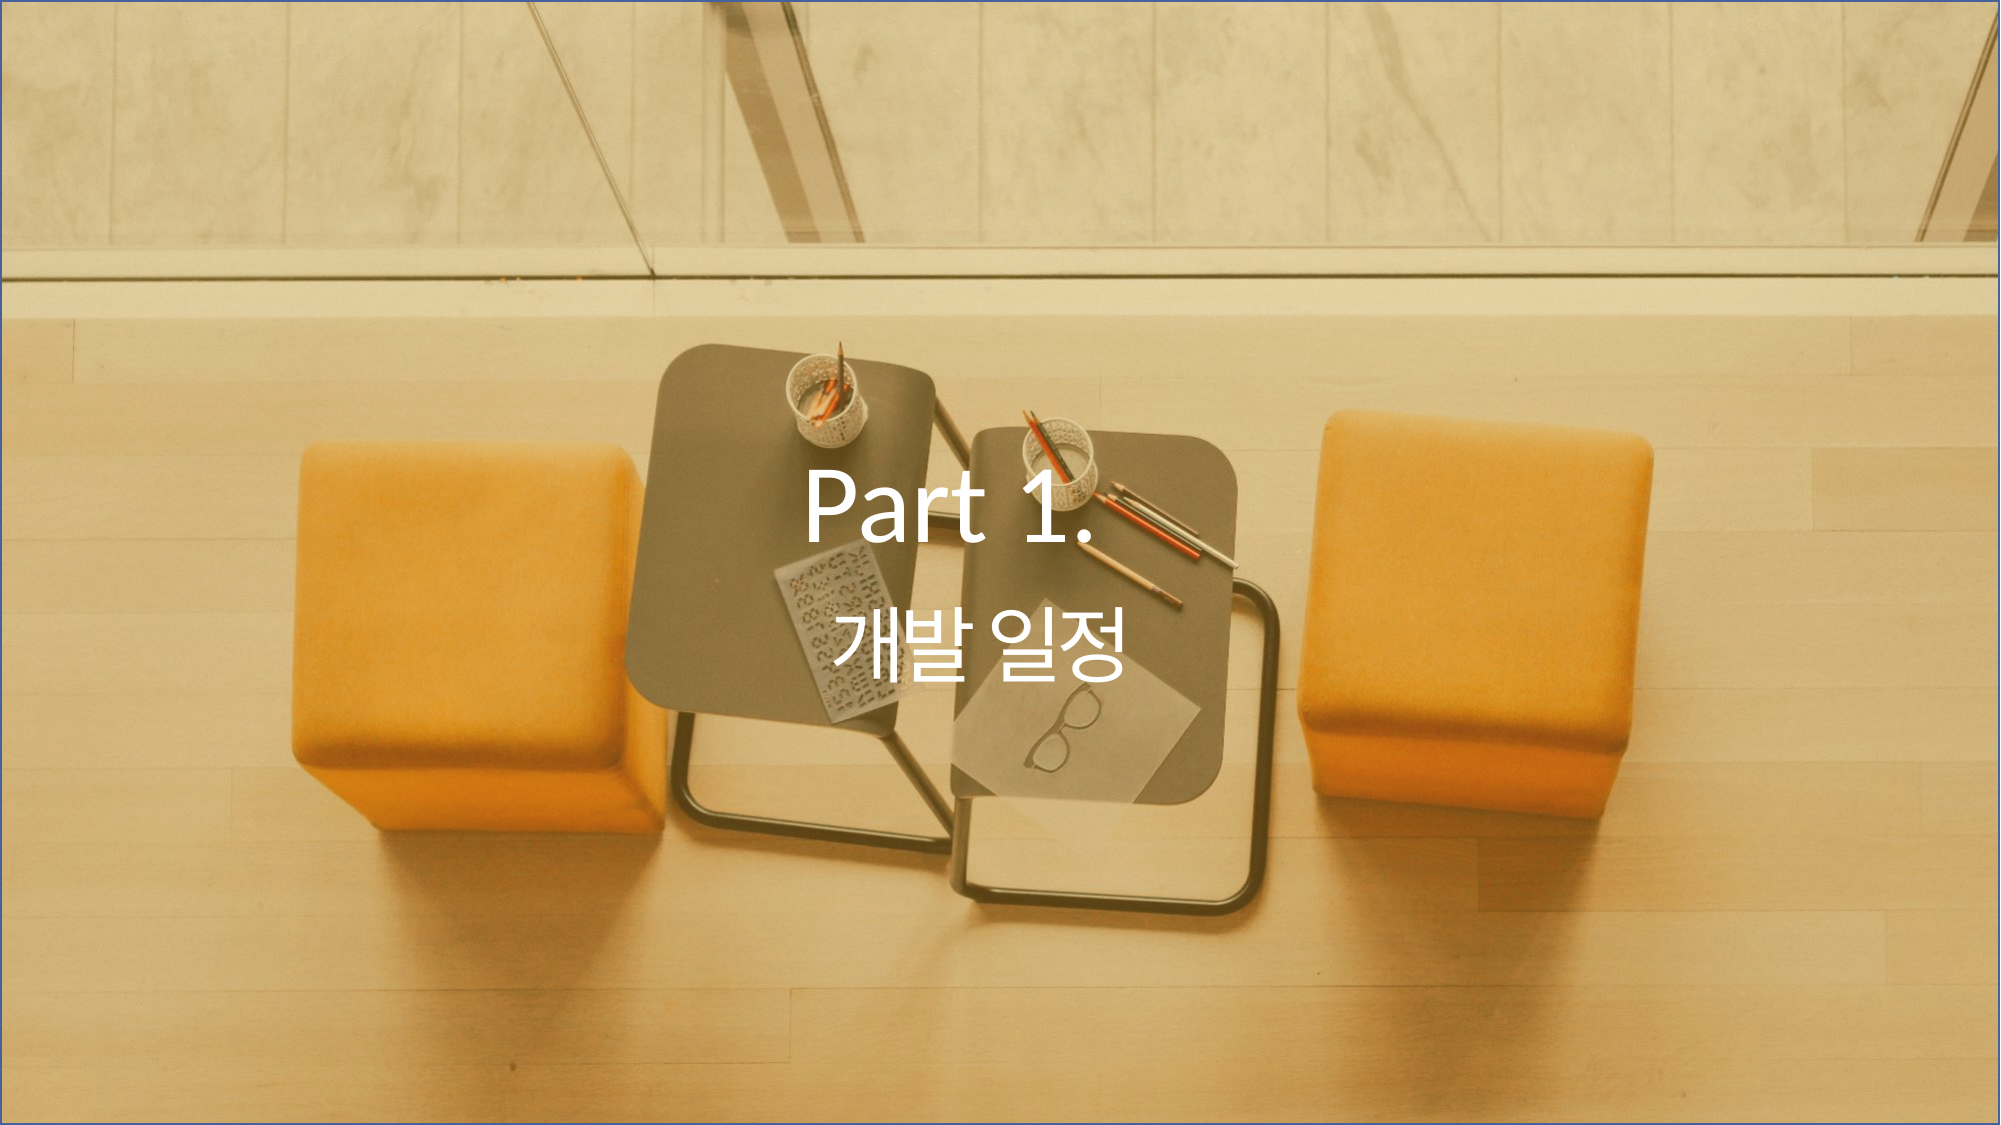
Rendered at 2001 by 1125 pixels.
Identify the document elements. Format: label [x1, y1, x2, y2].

picture [0, 0, 2000, 1125]
text_box [786, 422, 1158, 701]
